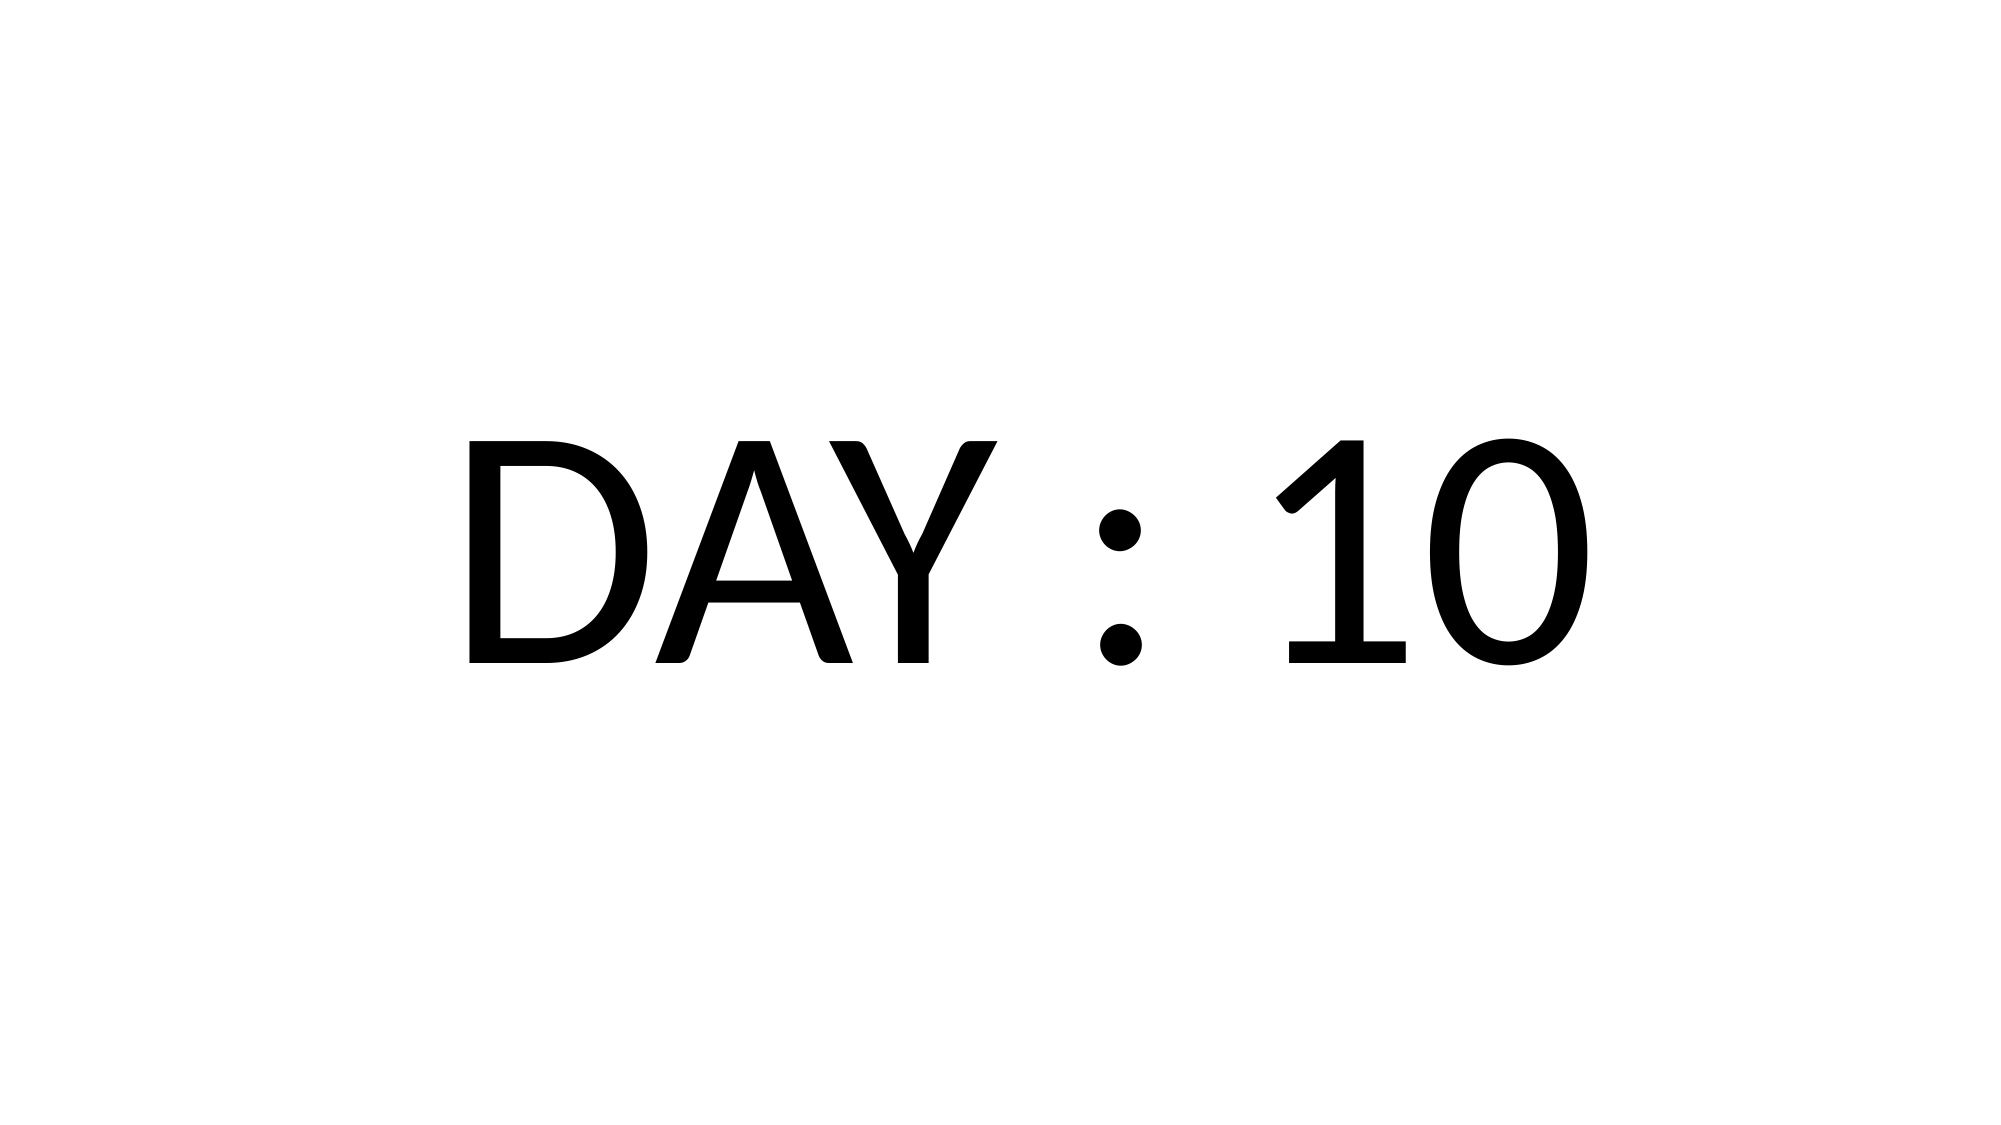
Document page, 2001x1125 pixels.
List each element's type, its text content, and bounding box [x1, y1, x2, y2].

text_box DAY : 10 [370, 310, 1673, 741]
